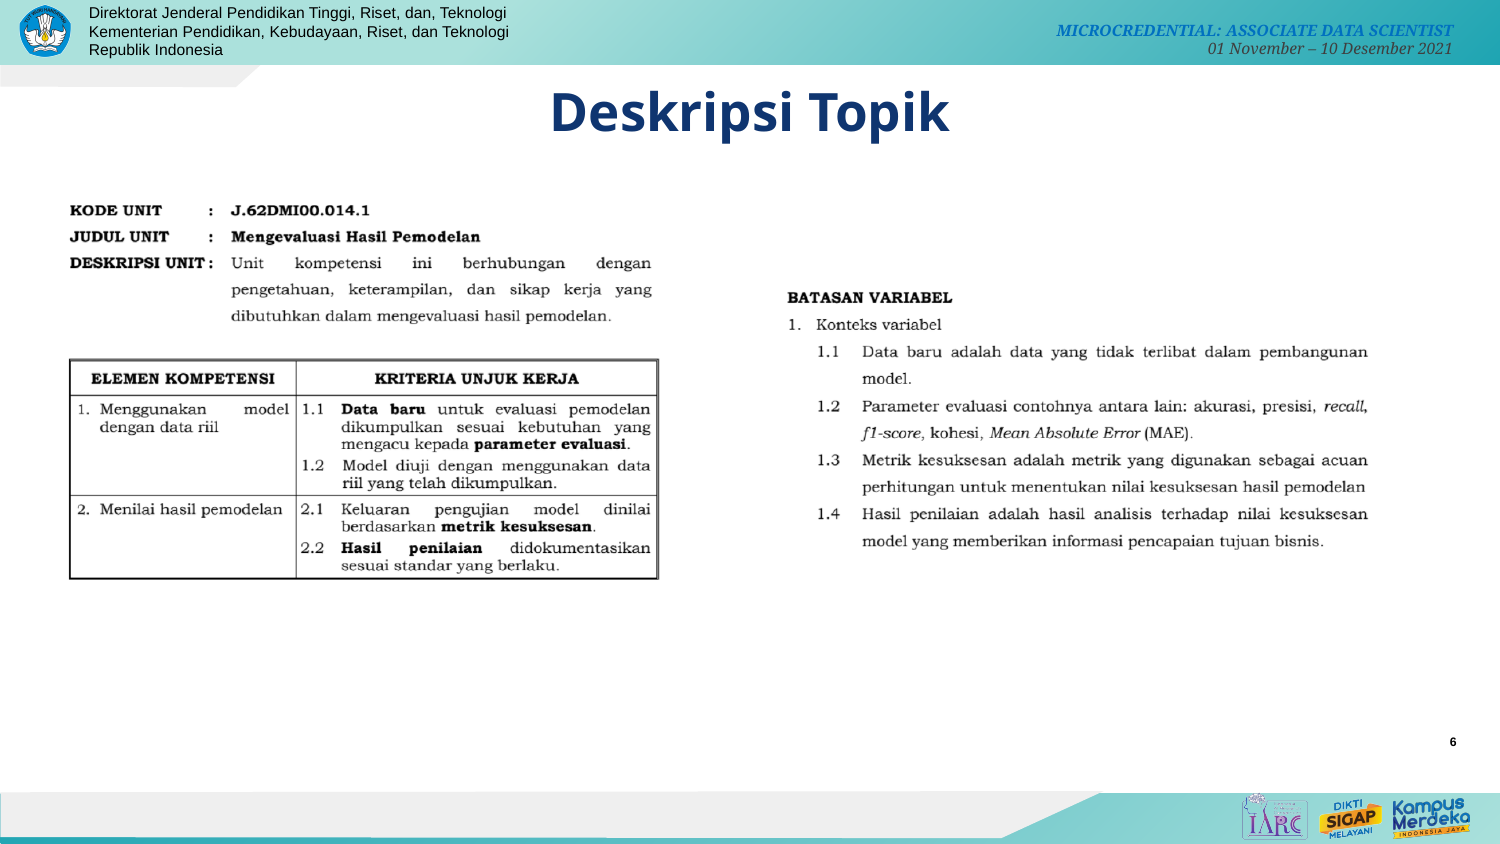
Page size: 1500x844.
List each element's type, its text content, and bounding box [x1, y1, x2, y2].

picture [1319, 796, 1382, 842]
picture [751, 275, 1398, 569]
picture [1237, 790, 1312, 843]
picture [16, 3, 74, 61]
picture [1393, 798, 1470, 839]
picture [33, 194, 691, 598]
title Deskripsi Topik [51, 63, 1449, 158]
slide_number 6 [1408, 718, 1472, 764]
